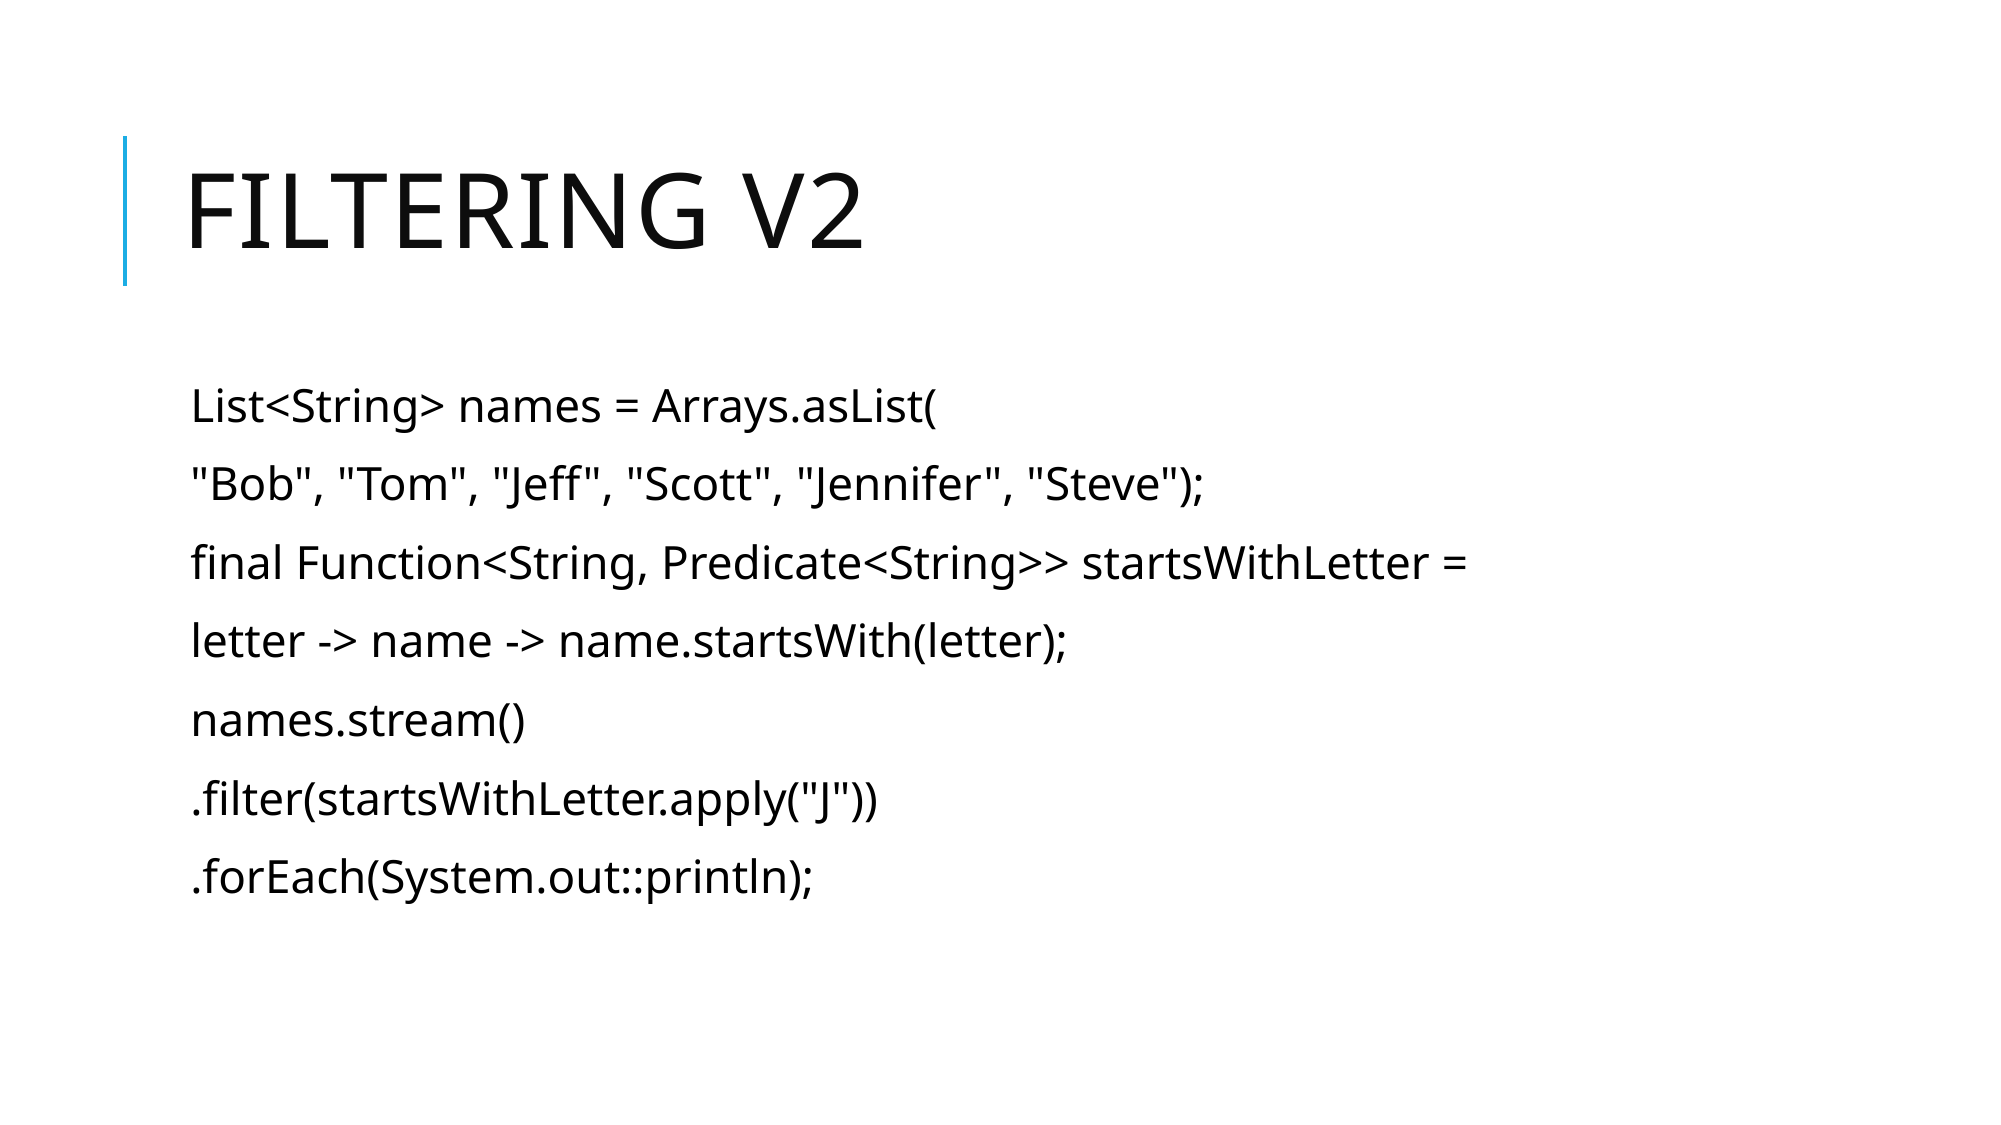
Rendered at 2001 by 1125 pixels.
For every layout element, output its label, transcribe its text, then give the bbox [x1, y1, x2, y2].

list List<String> names = Arrays.asList( "Bob", "Tom", "Jeff", "Scott", "Jennifer", "Steve"); final Function<String, Predicate<String>> startsWithLetter = letter -> name -> name.startsWith(letter); names.stream() .filter(startsWithLetter.apply("J")) .forEach(System.out::println); [168, 375, 1763, 1035]
title filtering v2 [168, 96, 1763, 342]
